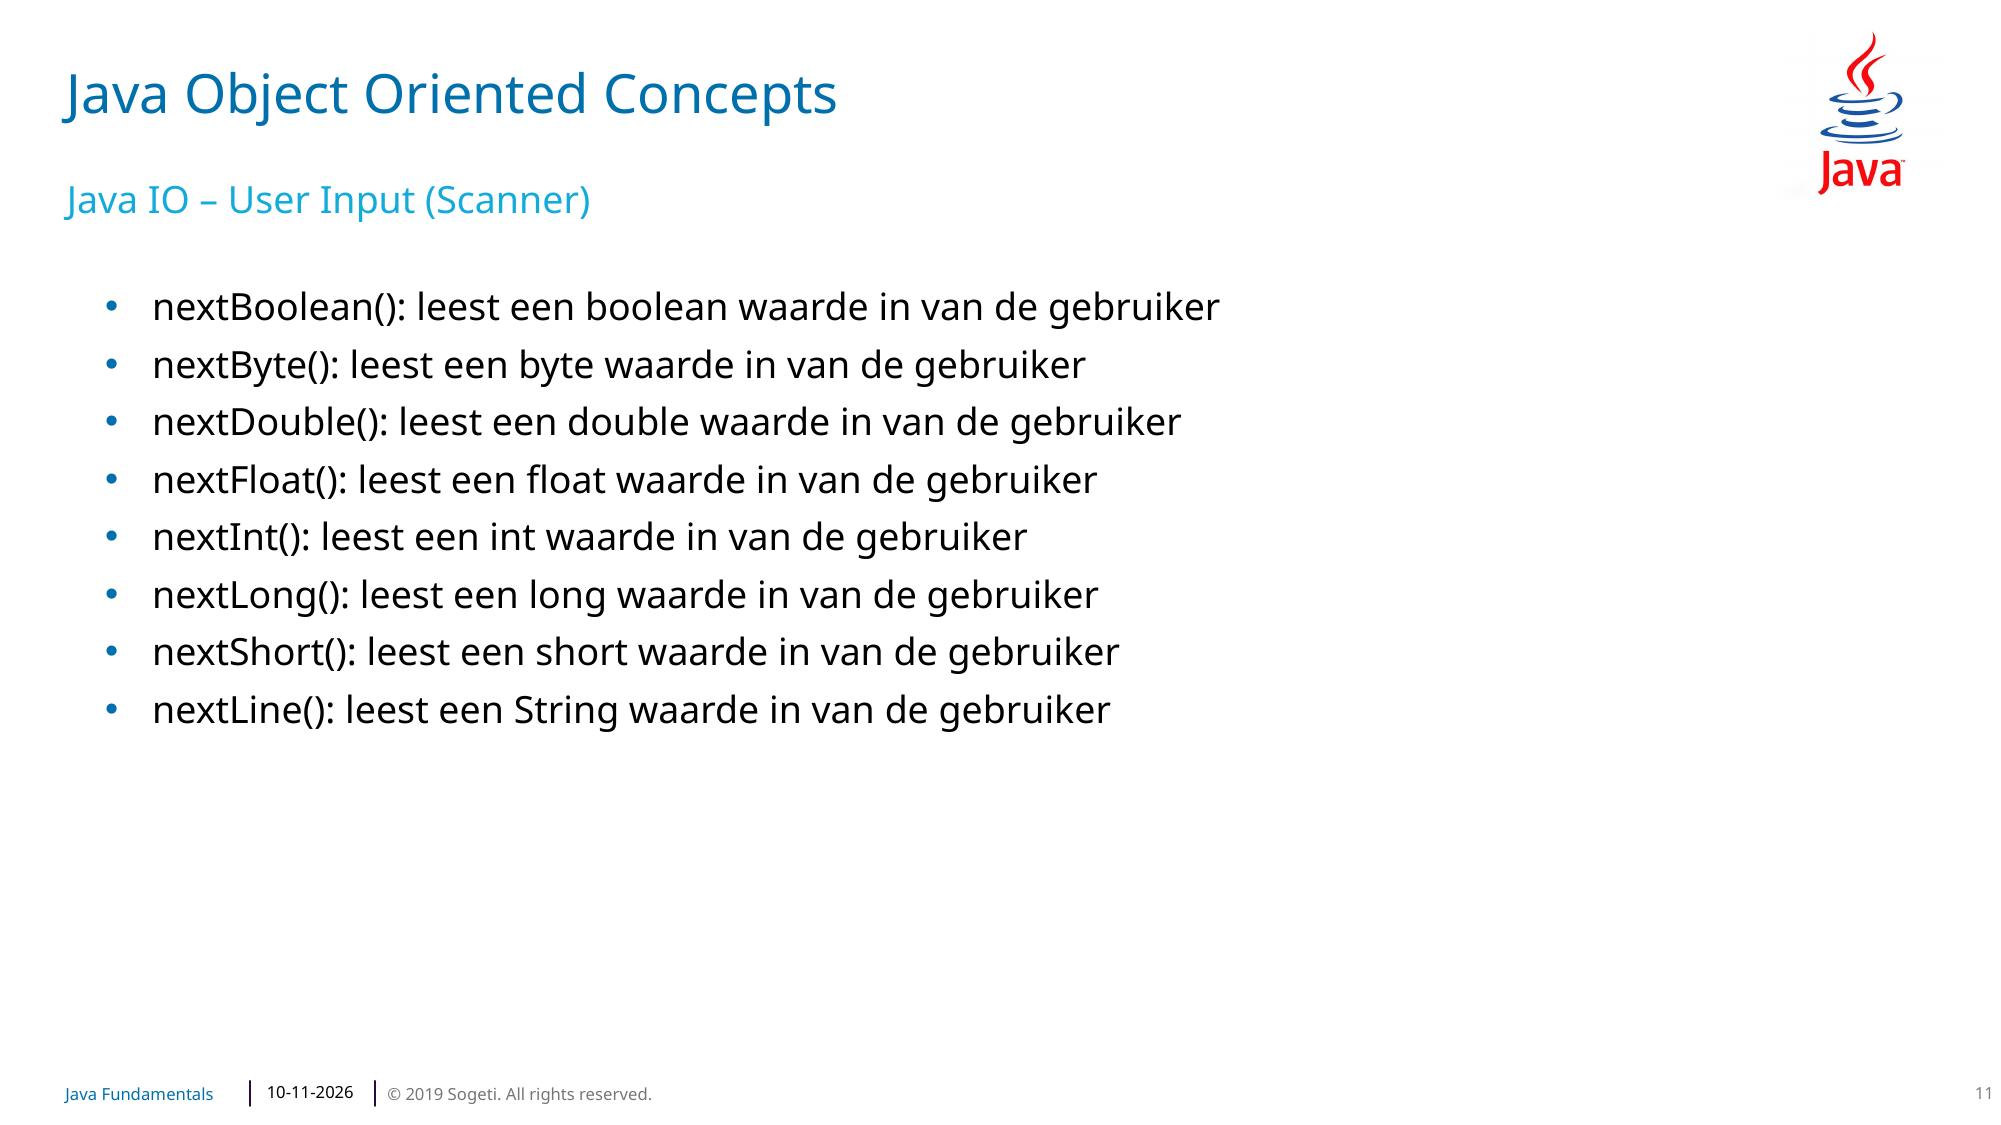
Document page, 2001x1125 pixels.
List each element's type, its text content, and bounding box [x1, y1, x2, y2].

picture [1776, 28, 1948, 200]
text_box Java IO – User Input (Scanner) [66, 174, 1863, 242]
text_box nextBoolean(): leest een boolean waarde in van de gebruiker nextByte(): leest een byte waarde in van de gebruiker nextDouble(): leest een double waarde in van de gebruiker nextFloat(): leest een float waarde in van de gebruiker nextInt(): leest een int waarde in van de gebruiker nextLong(): leest een long waarde in van de gebruiker nextShort(): leest een short waarde in van de gebruiker nextLine(): leest een String waarde in van de gebruiker [66, 283, 1863, 913]
title Java Object Oriented Concepts [66, 66, 1776, 134]
